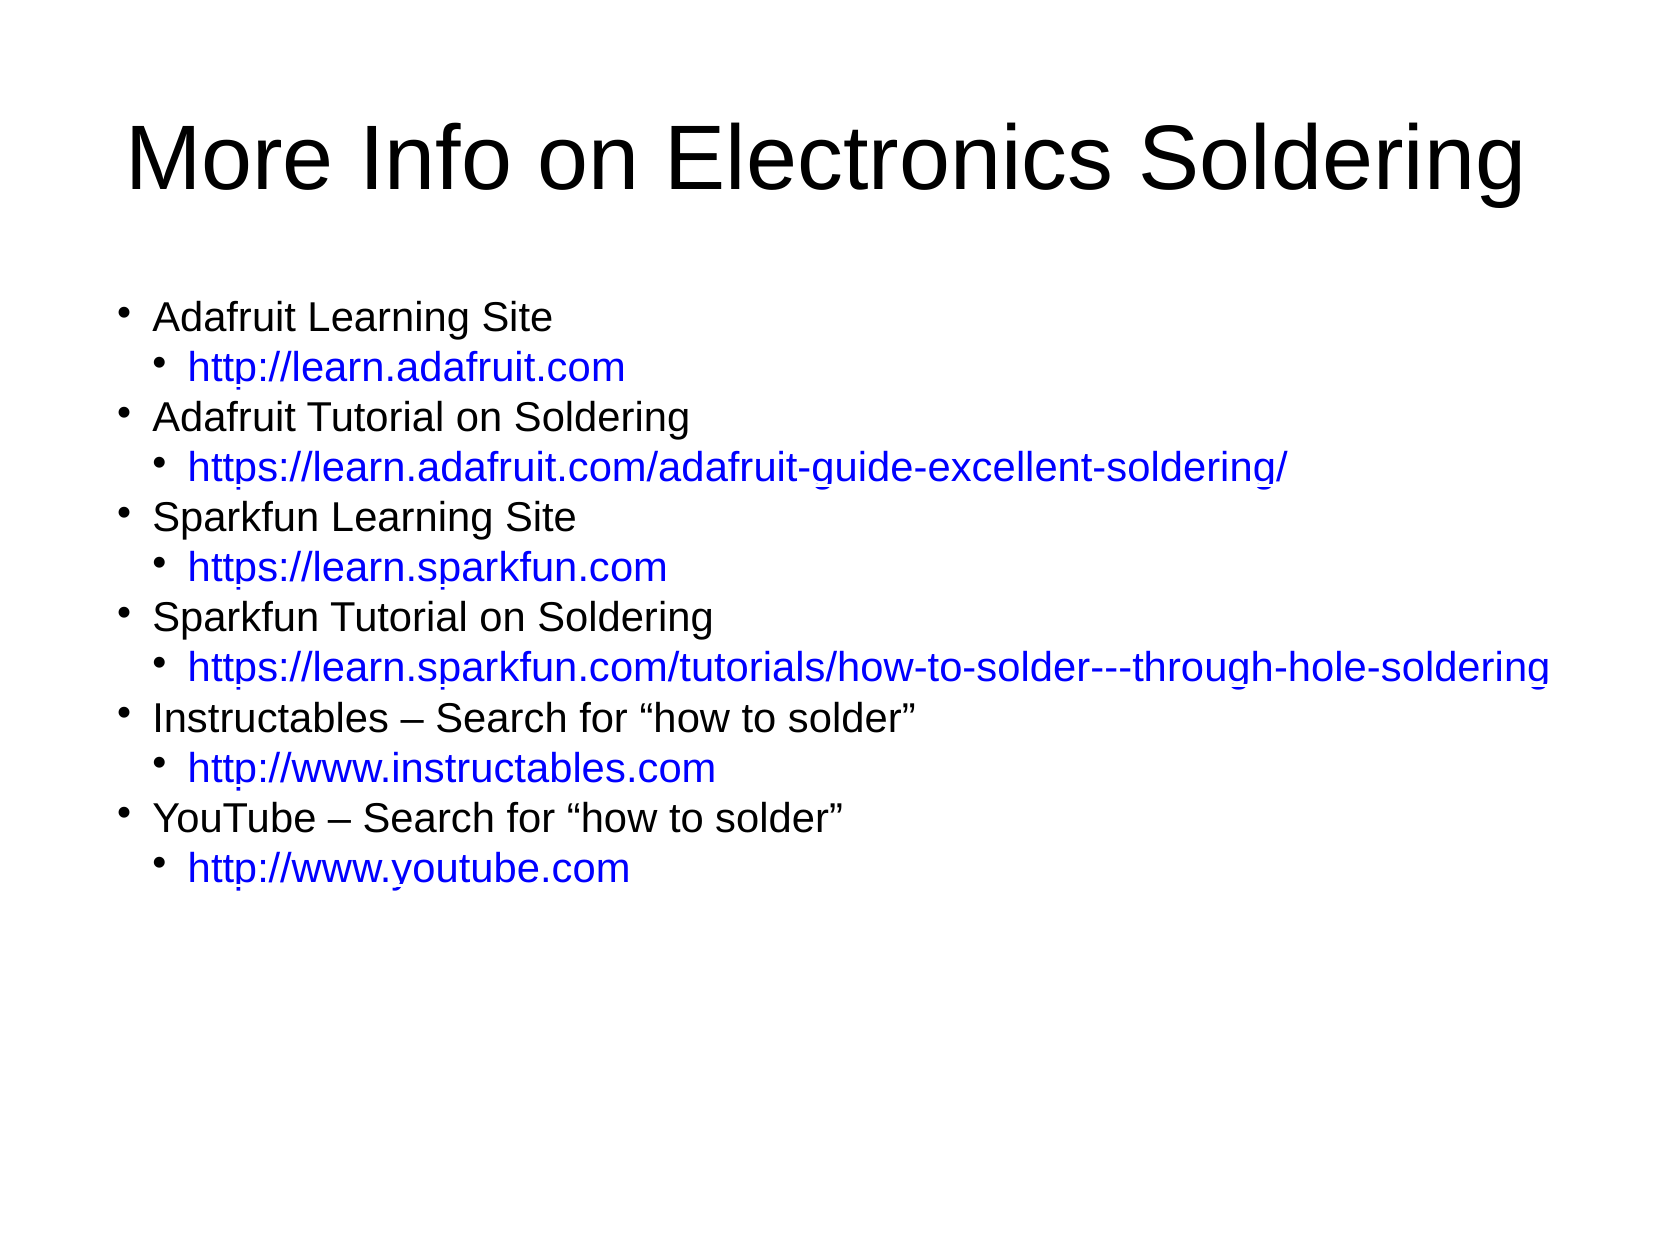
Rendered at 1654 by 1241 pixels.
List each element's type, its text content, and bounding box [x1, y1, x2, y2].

text_box Adafruit Learning Site http://learn.adafruit.com Adafruit Tutorial on Soldering https://learn.adafruit.com/adafruit-guide-excellent-soldering/ Sparkfun Learning Site https://learn.sparkfun.com Sparkfun Tutorial on Soldering https://learn.sparkfun.com/tutorials/how-to-solder---through-hole-soldering Instructables – Search for “how to solder” http://www.instructables.com YouTube – Search for “how to solder” http://www.youtube.com [116, 290, 1605, 1010]
text_box More Info on Electronics Soldering [82, 49, 1571, 257]
